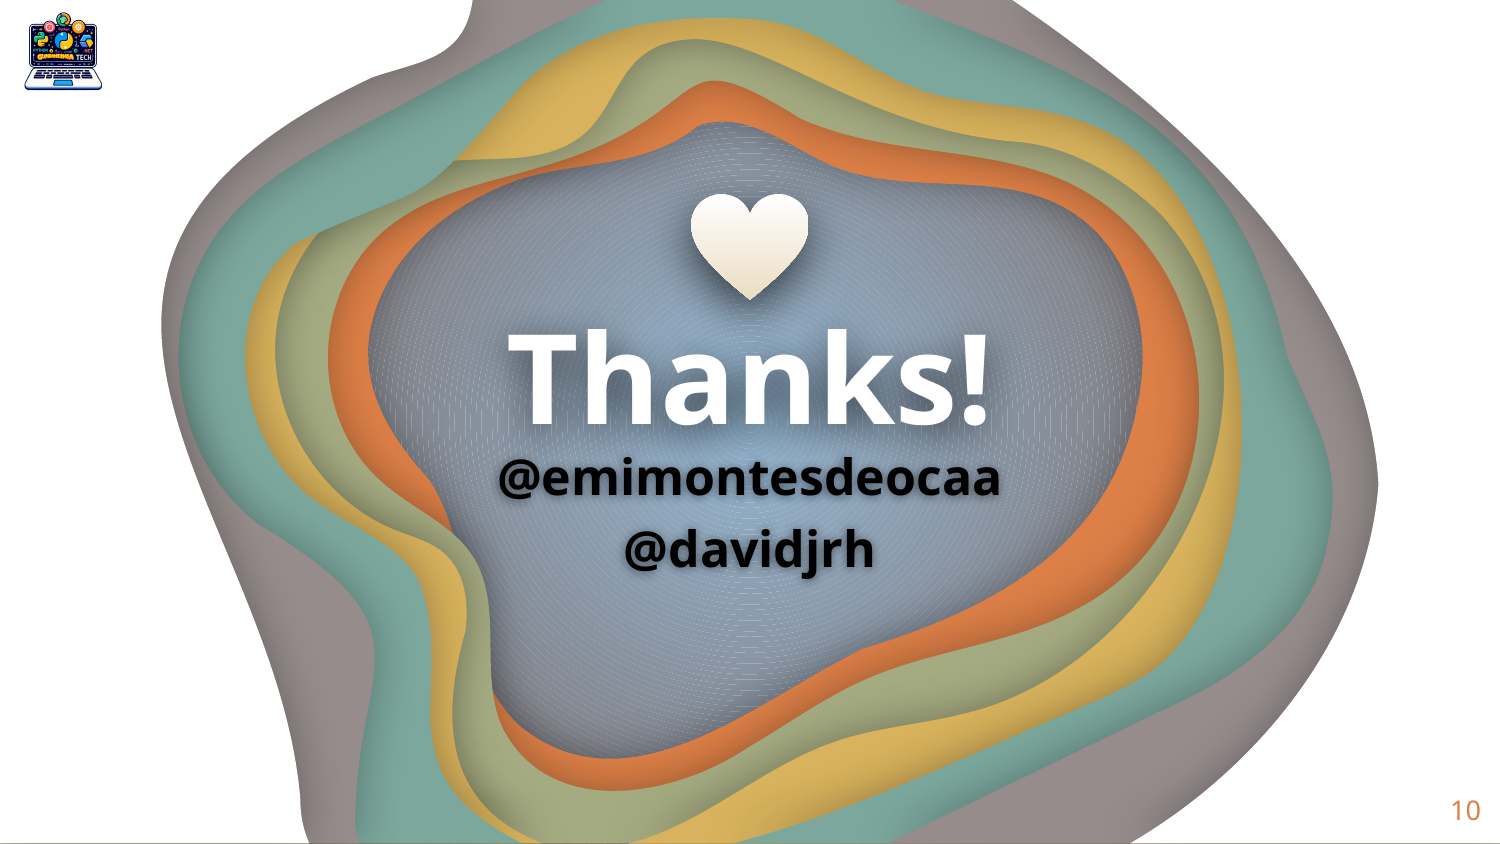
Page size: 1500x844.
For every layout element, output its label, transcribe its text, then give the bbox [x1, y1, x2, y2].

slide_number 10 [1391, 779, 1482, 844]
title Thanks! [351, 322, 1149, 441]
list @emimontesdeocaa @davidjrh [351, 445, 1149, 622]
text_box [691, 194, 809, 300]
picture [21, 10, 106, 96]
